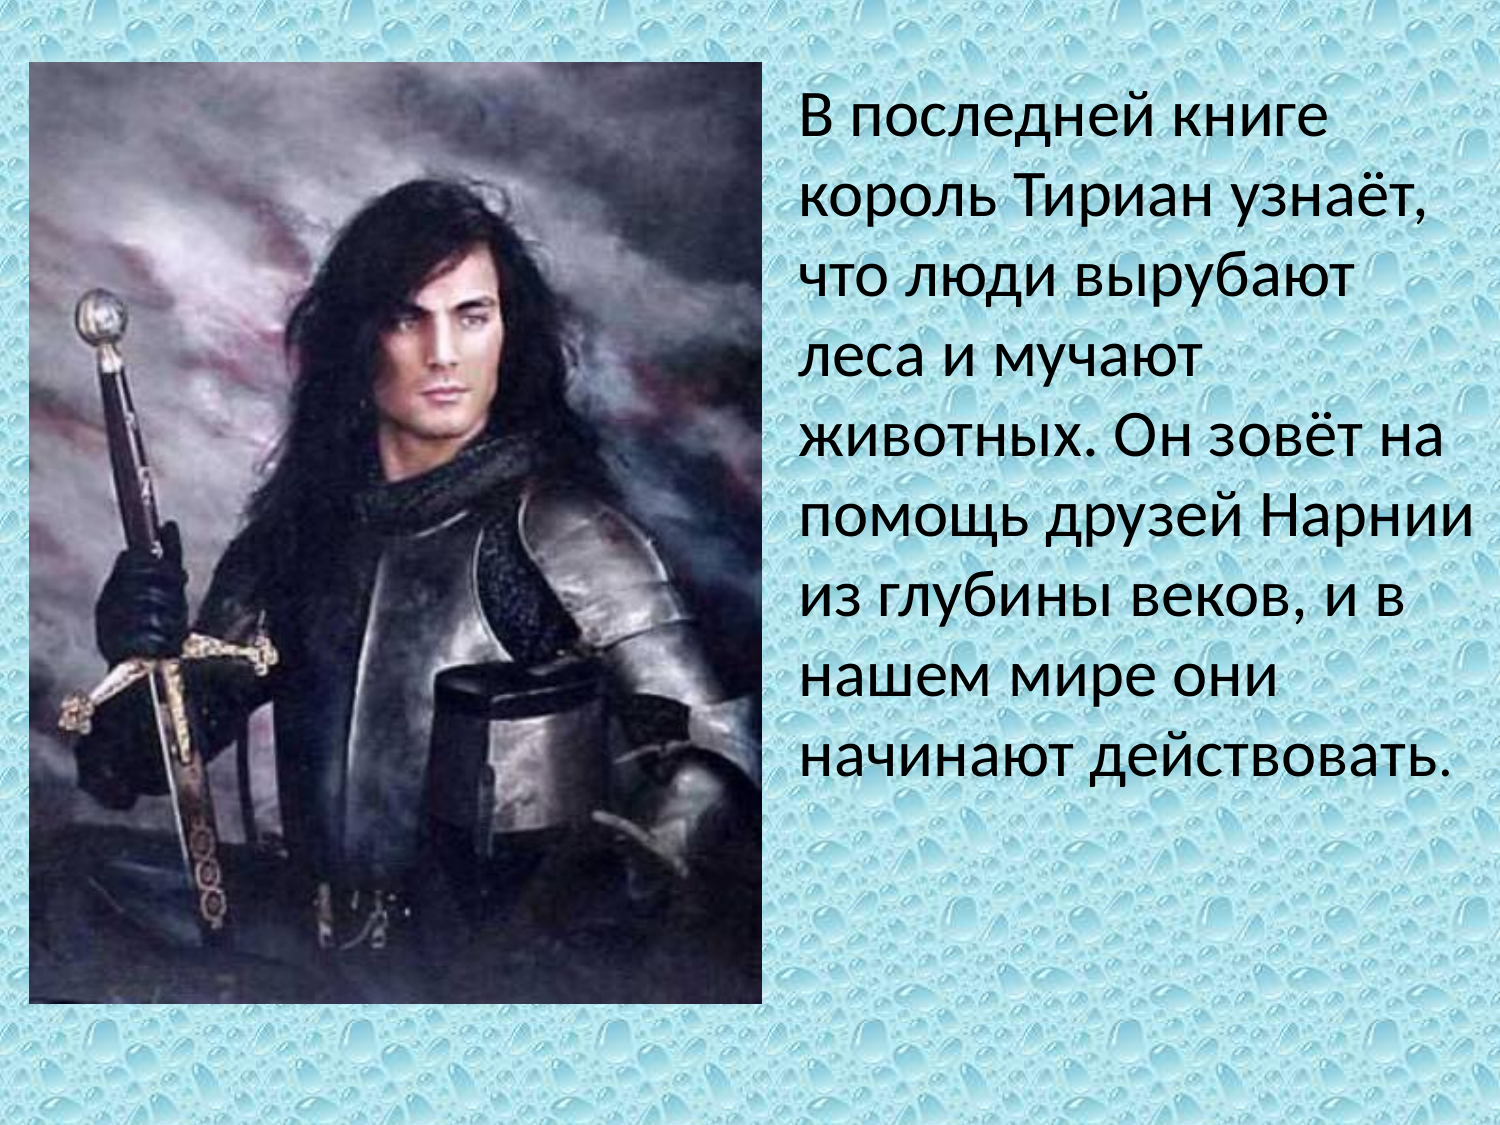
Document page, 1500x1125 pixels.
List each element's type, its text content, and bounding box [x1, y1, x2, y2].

picture [0, 0, 1500, 1125]
text_box В последней книге король Тириан узнаёт, что люди вырубают леса и мучают животных. Он зовёт на помощь друзей Нарнии из глубины веков, и в нашем мире они начинают действовать. [784, 62, 1499, 797]
